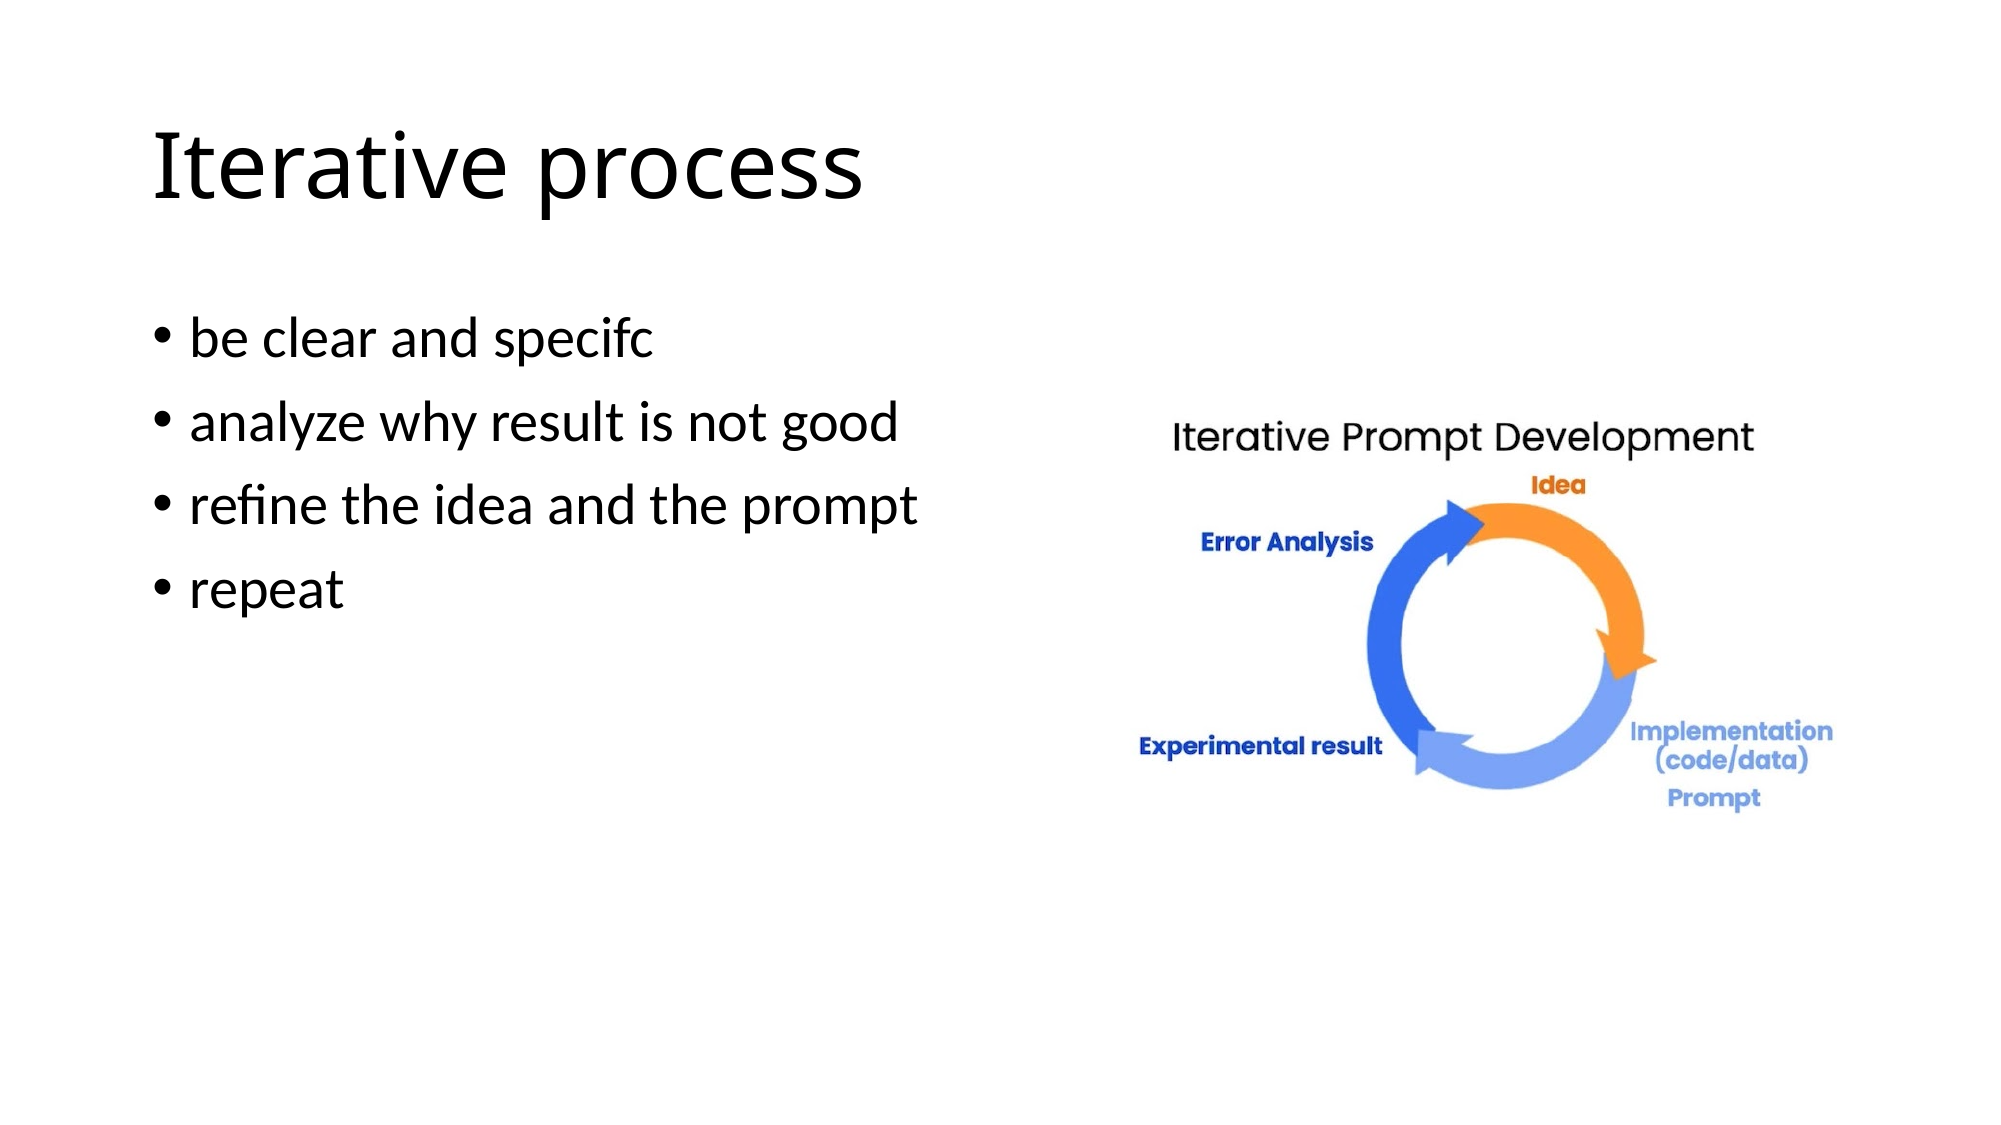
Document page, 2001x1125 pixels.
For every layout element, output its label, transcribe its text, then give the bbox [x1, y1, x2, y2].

picture [1121, 397, 1837, 824]
list be clear and specifc analyze why result is not good refine the idea and the prompt repeat [137, 299, 1863, 1014]
title Iterative process [137, 59, 1863, 278]
